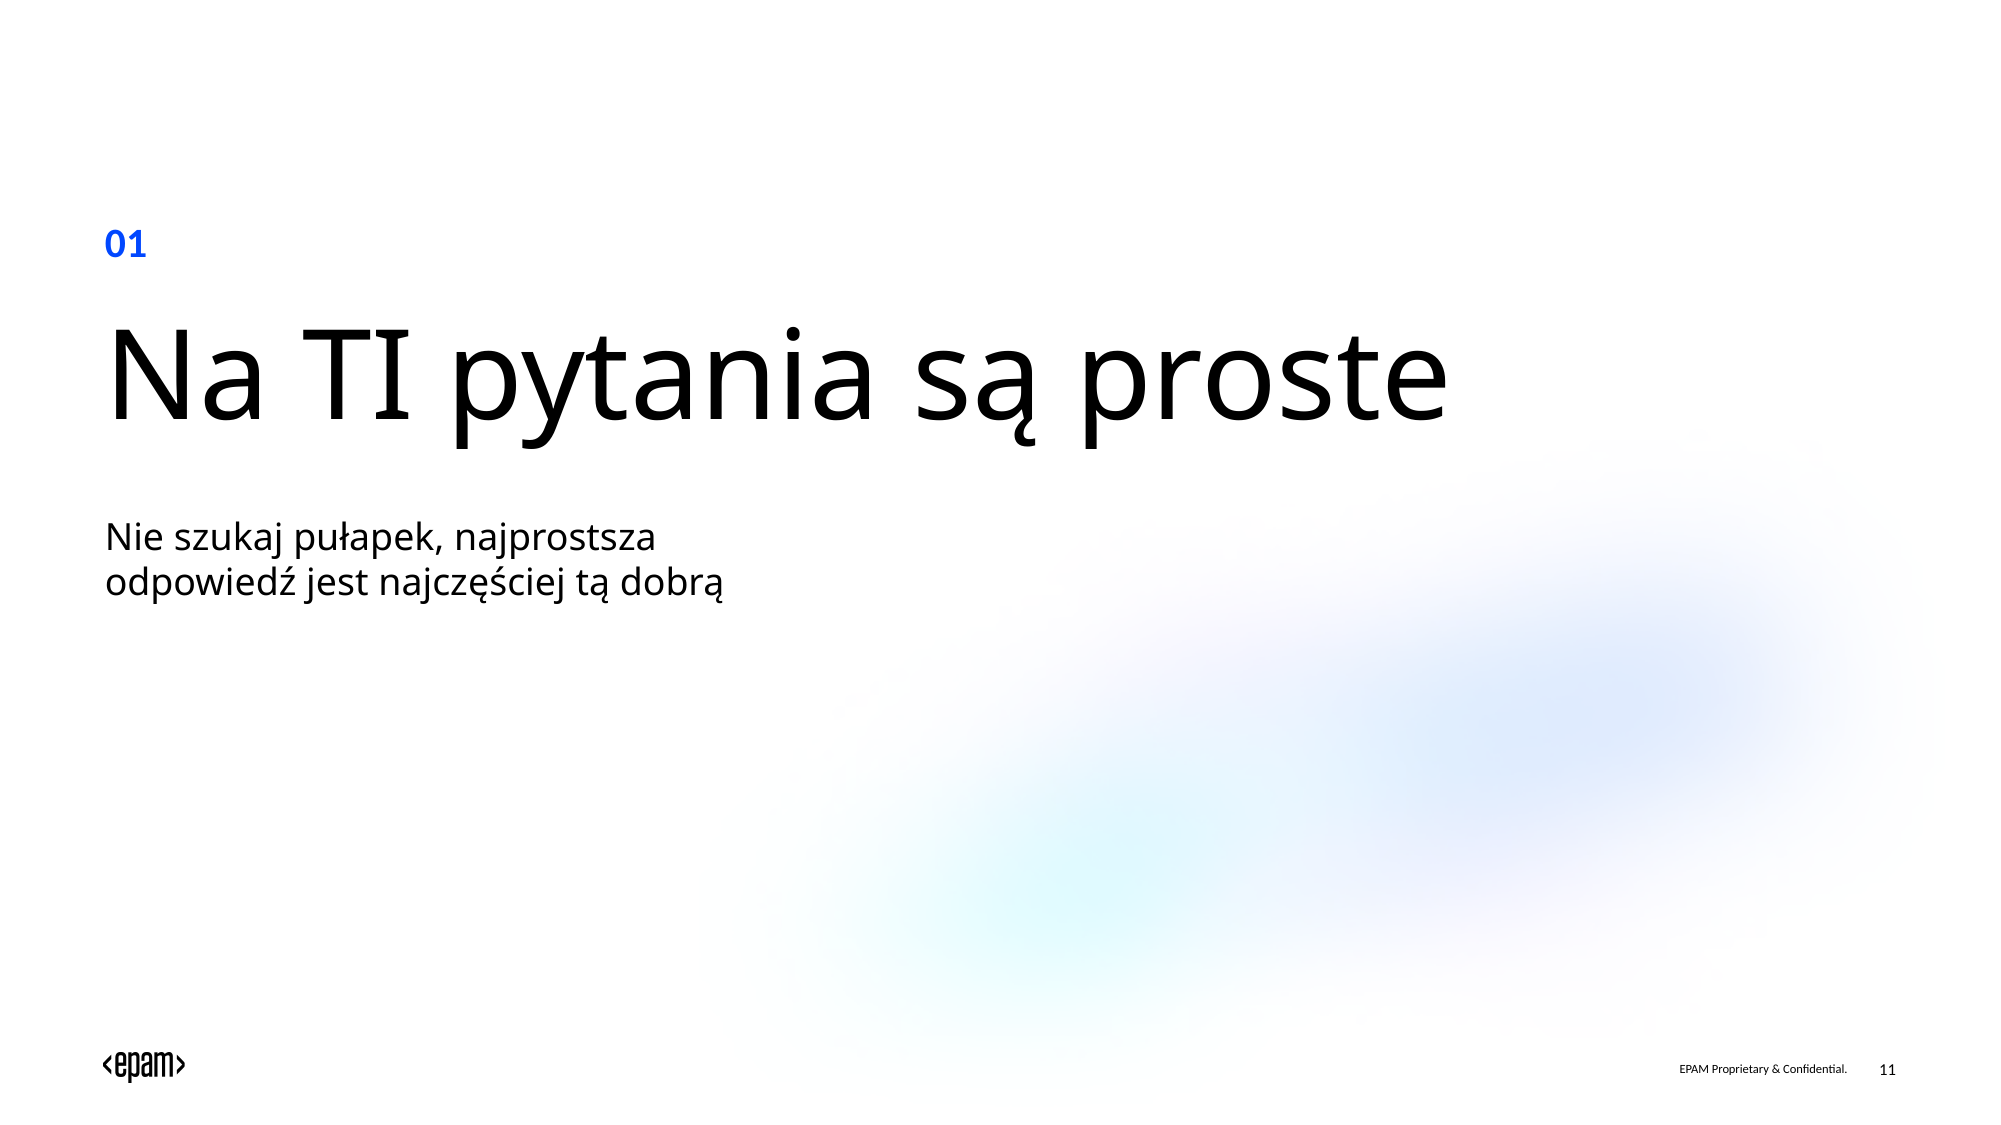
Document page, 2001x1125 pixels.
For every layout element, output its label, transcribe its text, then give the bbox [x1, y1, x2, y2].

text_box Nie szukaj pułapek, najprostsza odpowiedź jest najczęściej tą dobrą [104, 512, 857, 559]
text_box Na TI pytania są proste [104, 294, 1821, 446]
picture [0, 0, 2000, 1125]
text_box 01 [104, 215, 187, 267]
